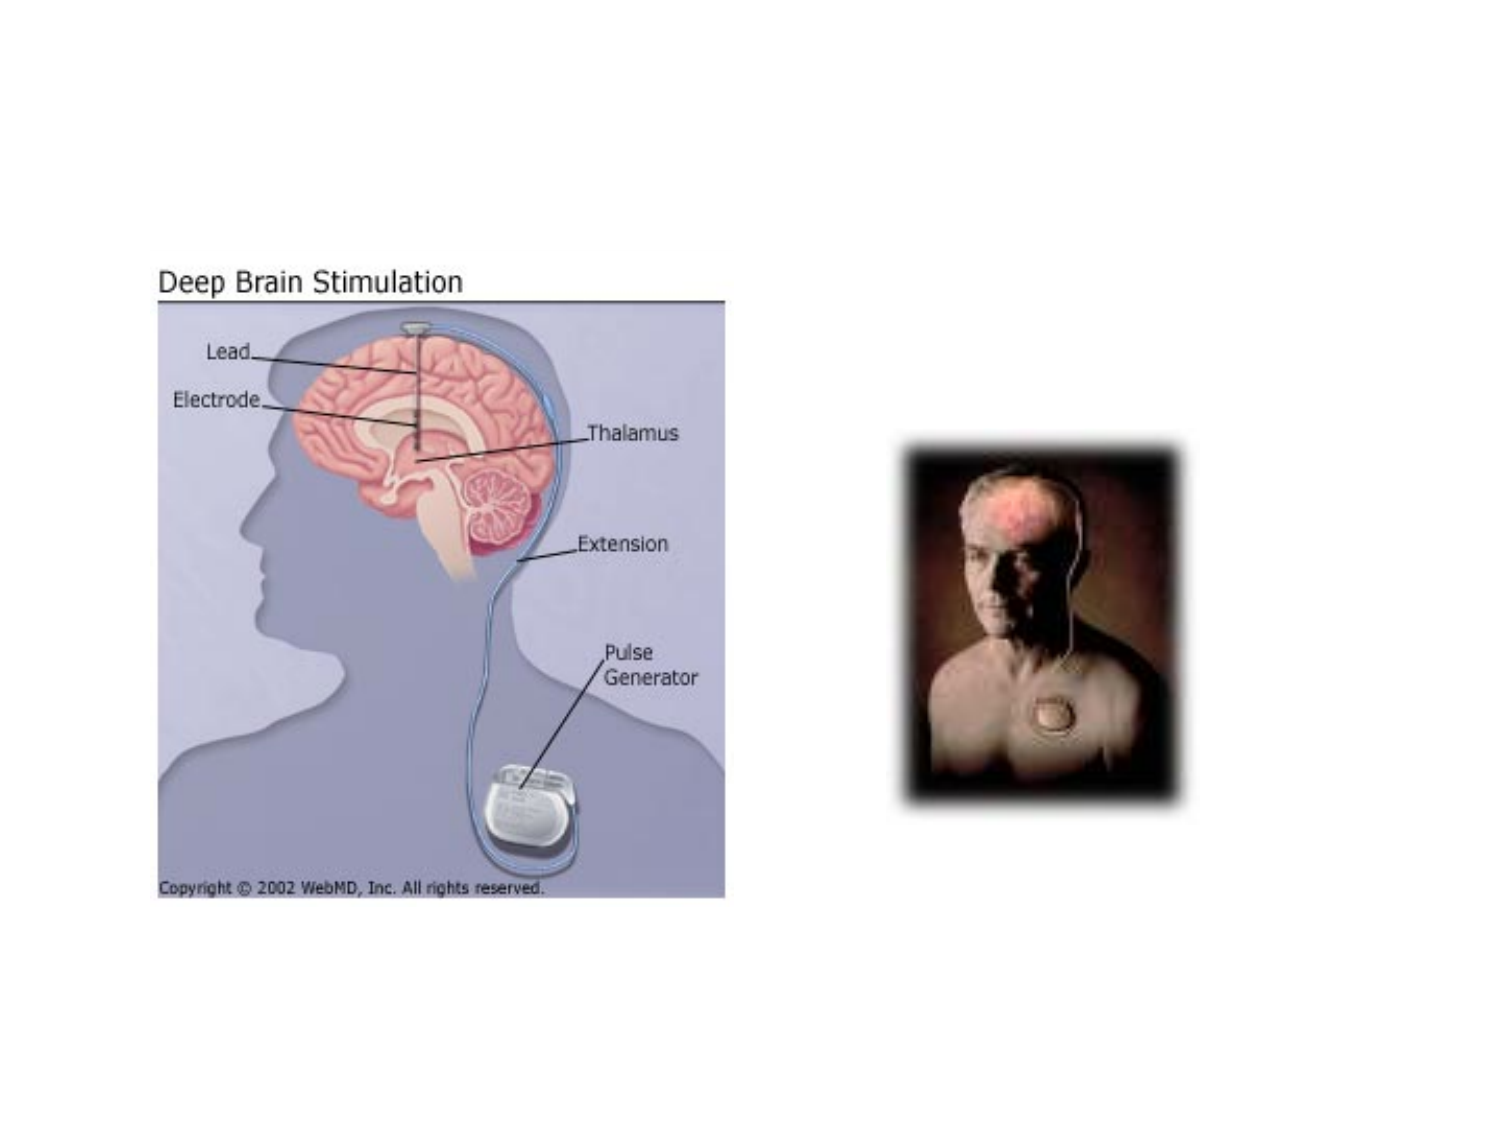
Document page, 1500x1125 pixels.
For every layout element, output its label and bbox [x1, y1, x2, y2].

picture [149, 249, 734, 907]
picture [886, 428, 1201, 826]
